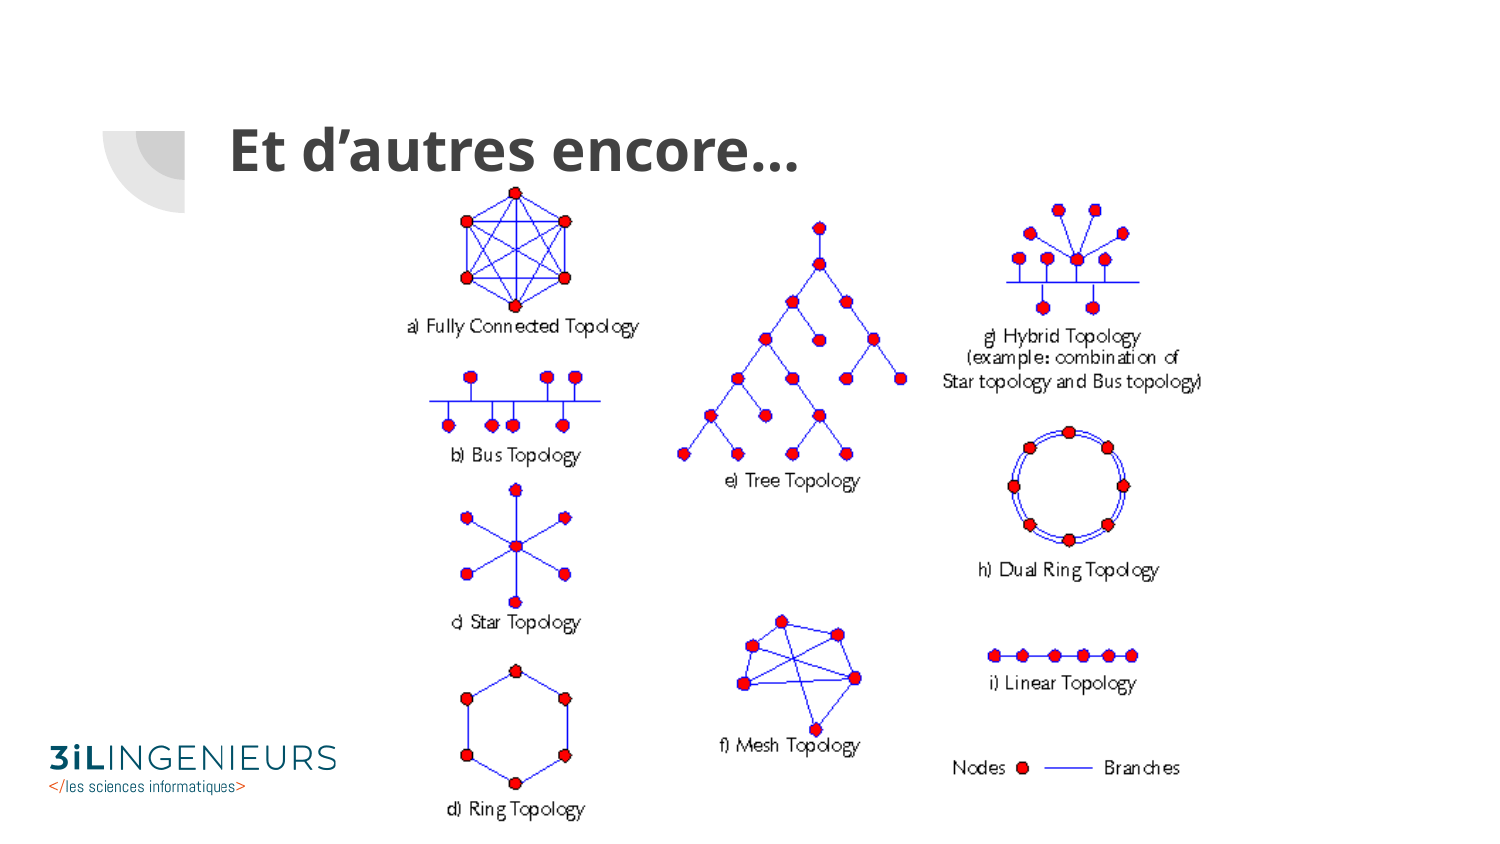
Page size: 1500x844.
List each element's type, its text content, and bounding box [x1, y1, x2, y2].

picture [49, 743, 336, 797]
title Et d’autres encore… [213, 98, 1368, 263]
picture [360, 179, 1212, 835]
